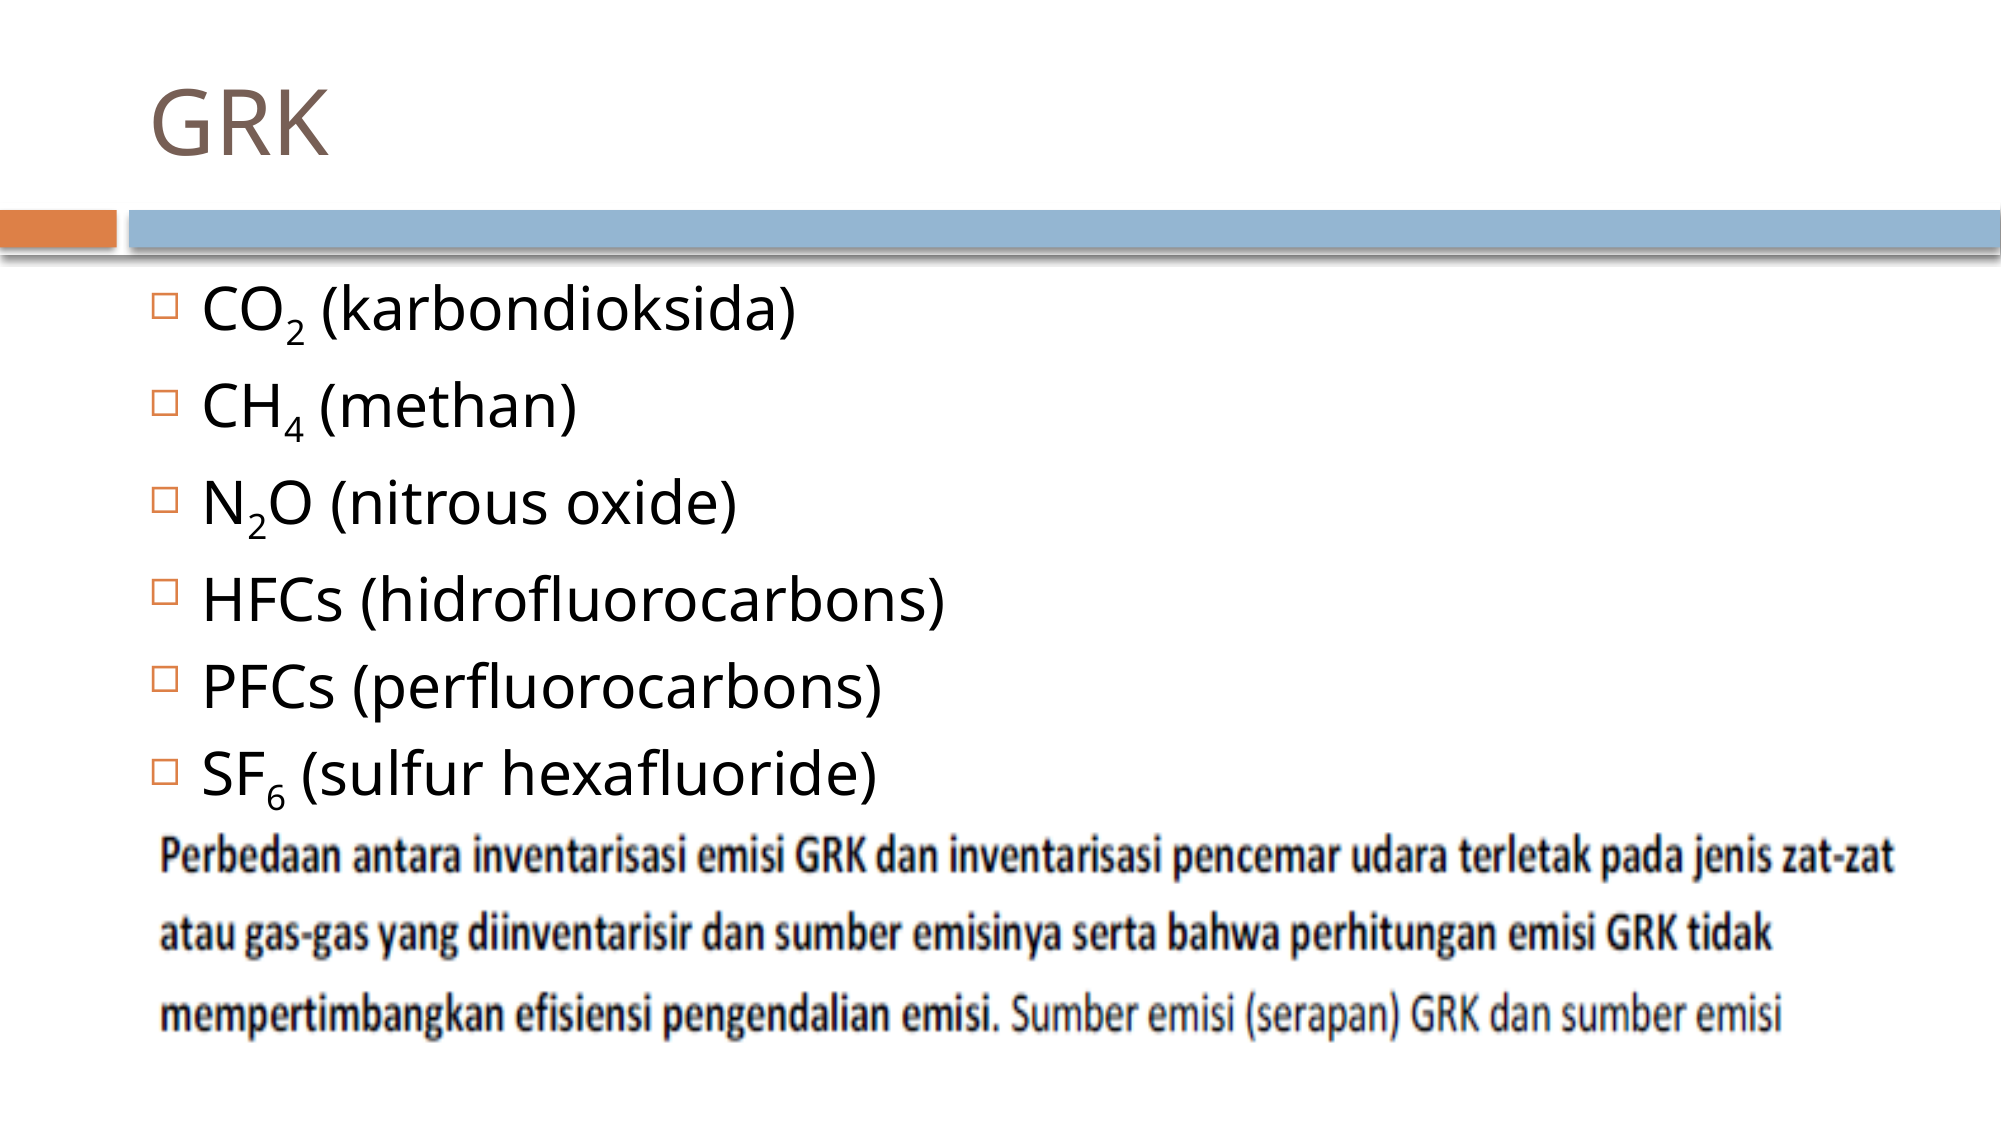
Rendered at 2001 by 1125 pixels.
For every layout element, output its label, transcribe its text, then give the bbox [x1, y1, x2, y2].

title GRK [133, 37, 1918, 200]
list CO2 (karbondioksida) CH4 (methan) N2O (nitrous oxide) HFCs (hidrofluorocarbons) PFCs (perfluorocarbons) SF6 (sulfur hexafluoride) [133, 262, 1918, 805]
picture [149, 824, 1917, 1064]
